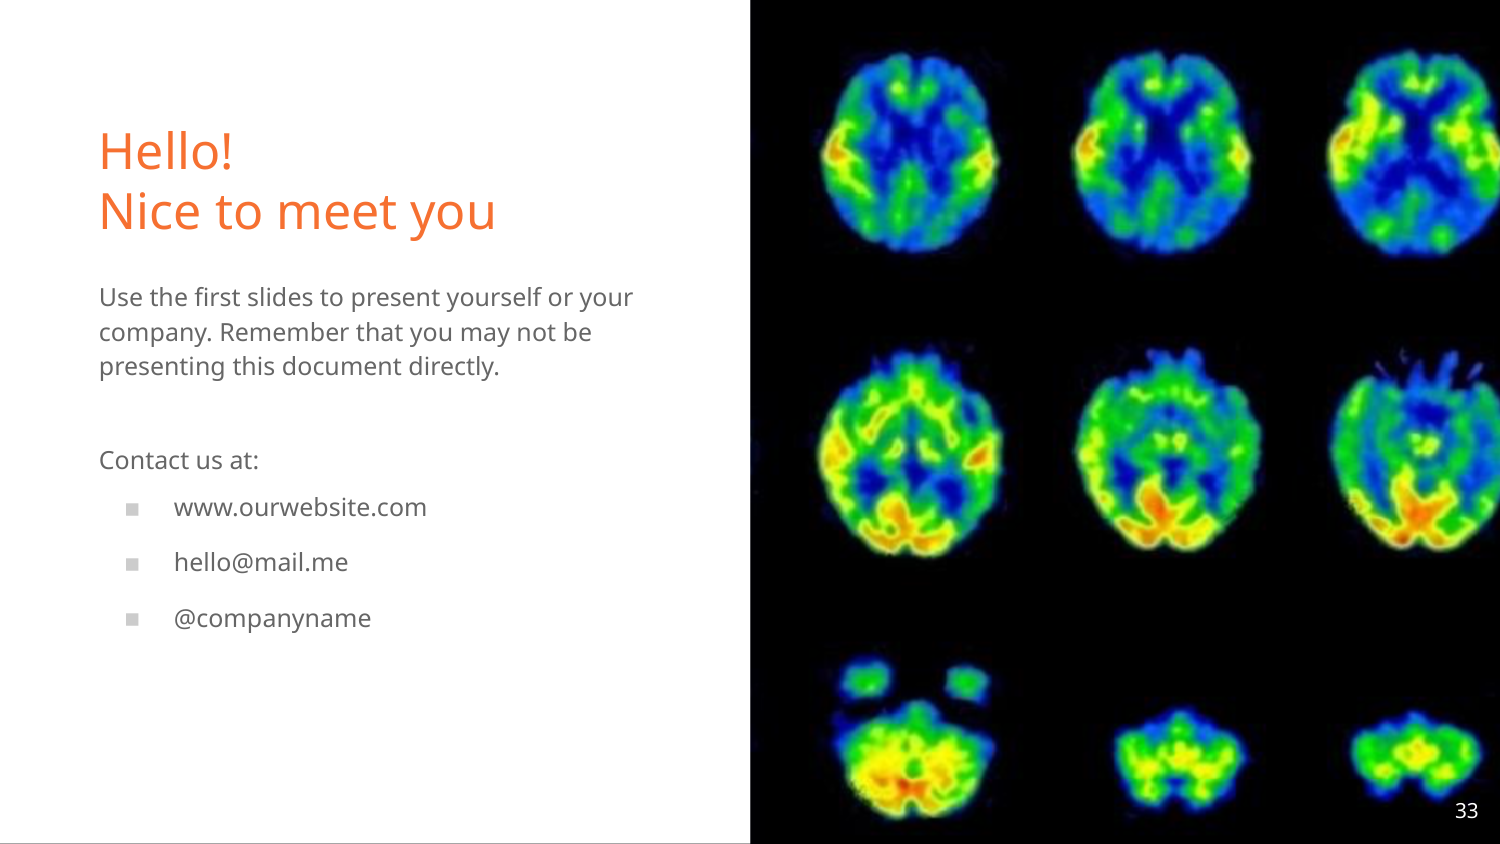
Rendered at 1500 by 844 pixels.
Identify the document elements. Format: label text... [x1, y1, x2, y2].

list Use the first slides to present yourself or your company. Remember that you may not be presenting this document directly. Contact us at: www.ourwebsite.com hello@mail.me @companyname [83, 262, 661, 748]
slide_number 33 [1403, 779, 1494, 844]
picture [751, 0, 1500, 844]
title Hello! Nice to meet you [83, 94, 661, 255]
